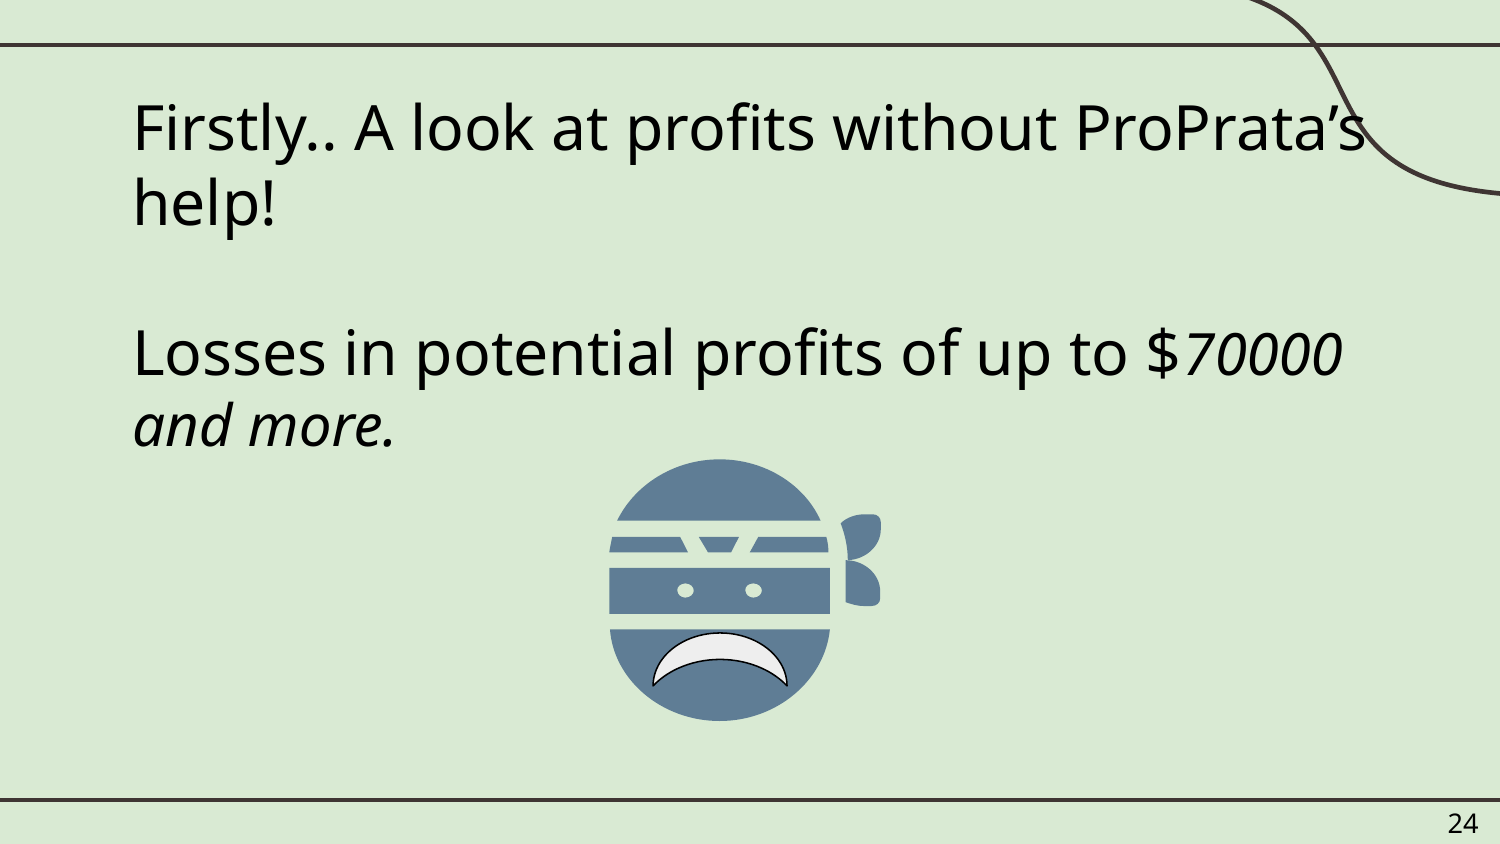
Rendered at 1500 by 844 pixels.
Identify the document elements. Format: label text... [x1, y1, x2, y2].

title Firstly.. A look at profits without ProPrata’s help! Losses in potential profits of up to $70000 and more. [116, 72, 1416, 167]
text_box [608, 459, 881, 722]
slide_number 24 [1403, 791, 1494, 844]
